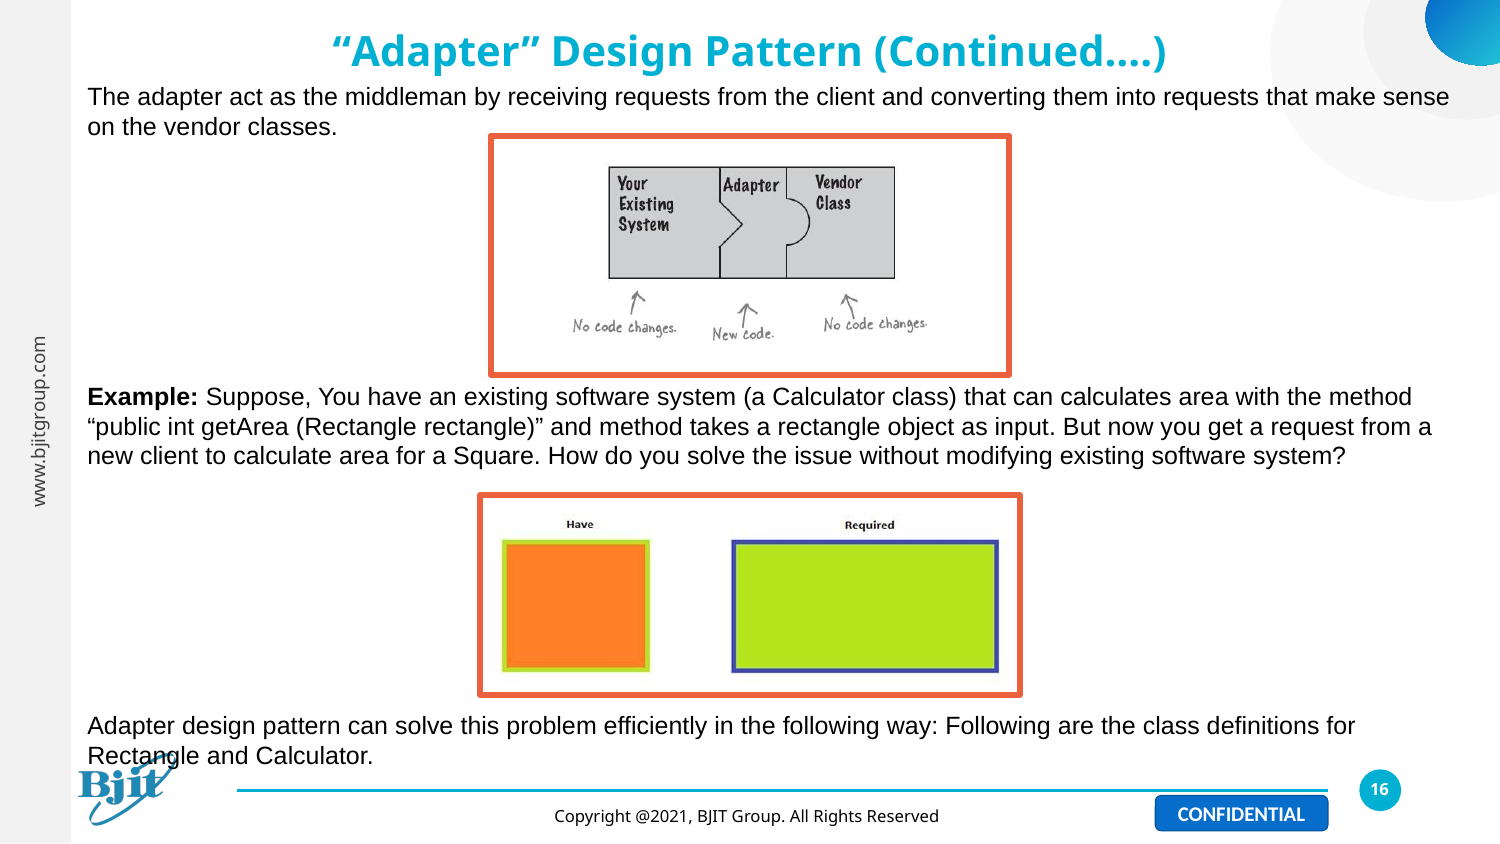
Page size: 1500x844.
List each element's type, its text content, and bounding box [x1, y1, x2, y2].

text_box The adapter act as the middleman by receiving requests from the client and converting them into requests that make sense on the vendor classes. Example: Suppose, You have an existing software system (a Calculator class) that can calculates area with the method “public int getArea (Rectangle rectangle)” and method takes a rectangle object as input. But now you get a request from a new client to calculate area for a Square. How do you solve the issue without modifying existing software system? Adapter design pattern can solve this problem efficiently in the following way: Following are the class definitions for Rectangle and Calculator. [72, 73, 1474, 777]
picture [78, 777, 176, 826]
picture [493, 138, 1007, 373]
picture [482, 497, 1018, 693]
title “Adapter” Design Pattern (Continued….) [103, 24, 1397, 73]
